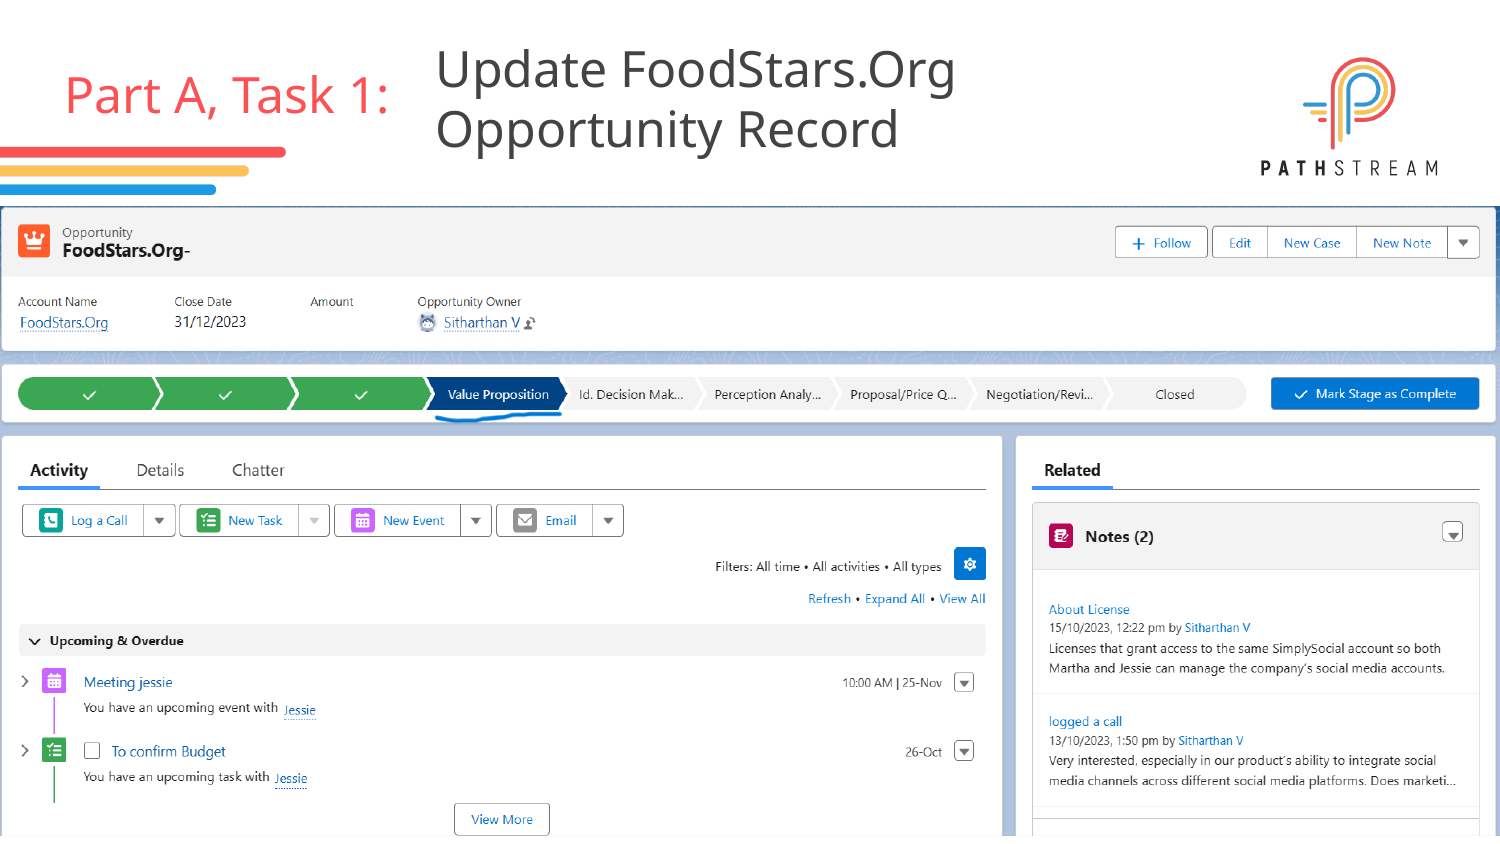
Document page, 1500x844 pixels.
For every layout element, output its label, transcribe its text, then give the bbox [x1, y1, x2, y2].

text_box Part A, Task 1: [49, 48, 420, 142]
text_box Update FoodStars.Org Opportunity Record [420, 22, 1130, 163]
picture [0, 0, 1500, 836]
